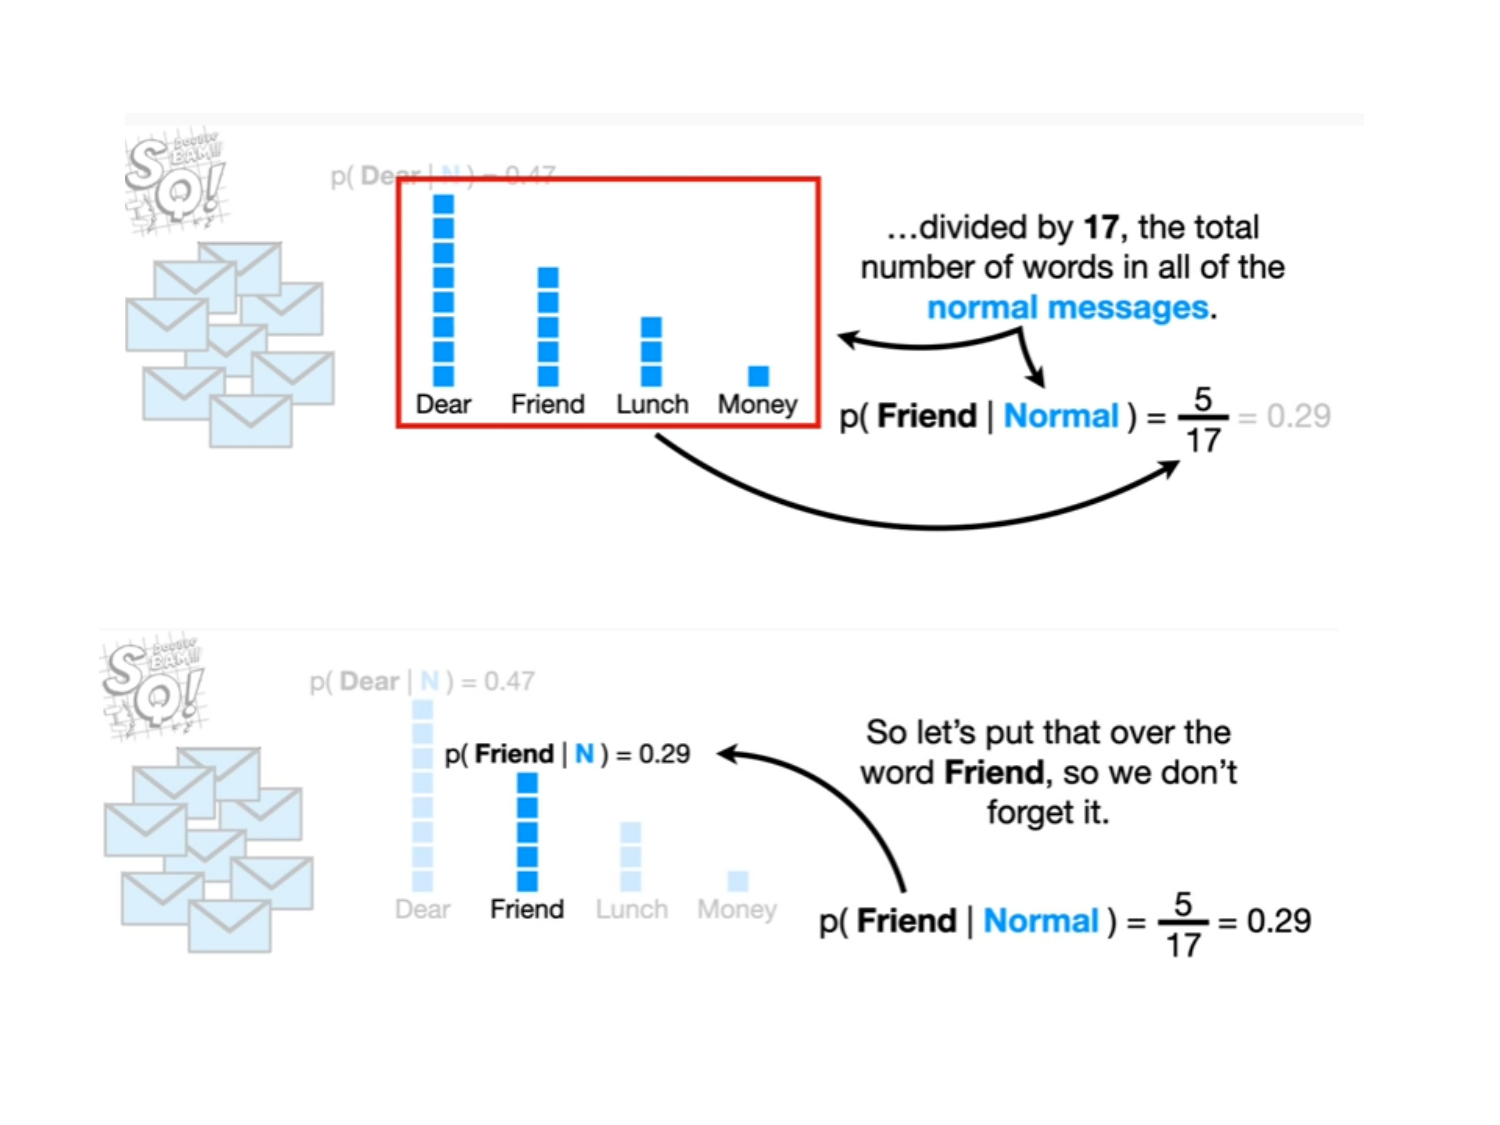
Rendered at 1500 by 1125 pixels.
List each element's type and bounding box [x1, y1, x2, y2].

picture [124, 113, 1365, 551]
list [99, 627, 1338, 1001]
